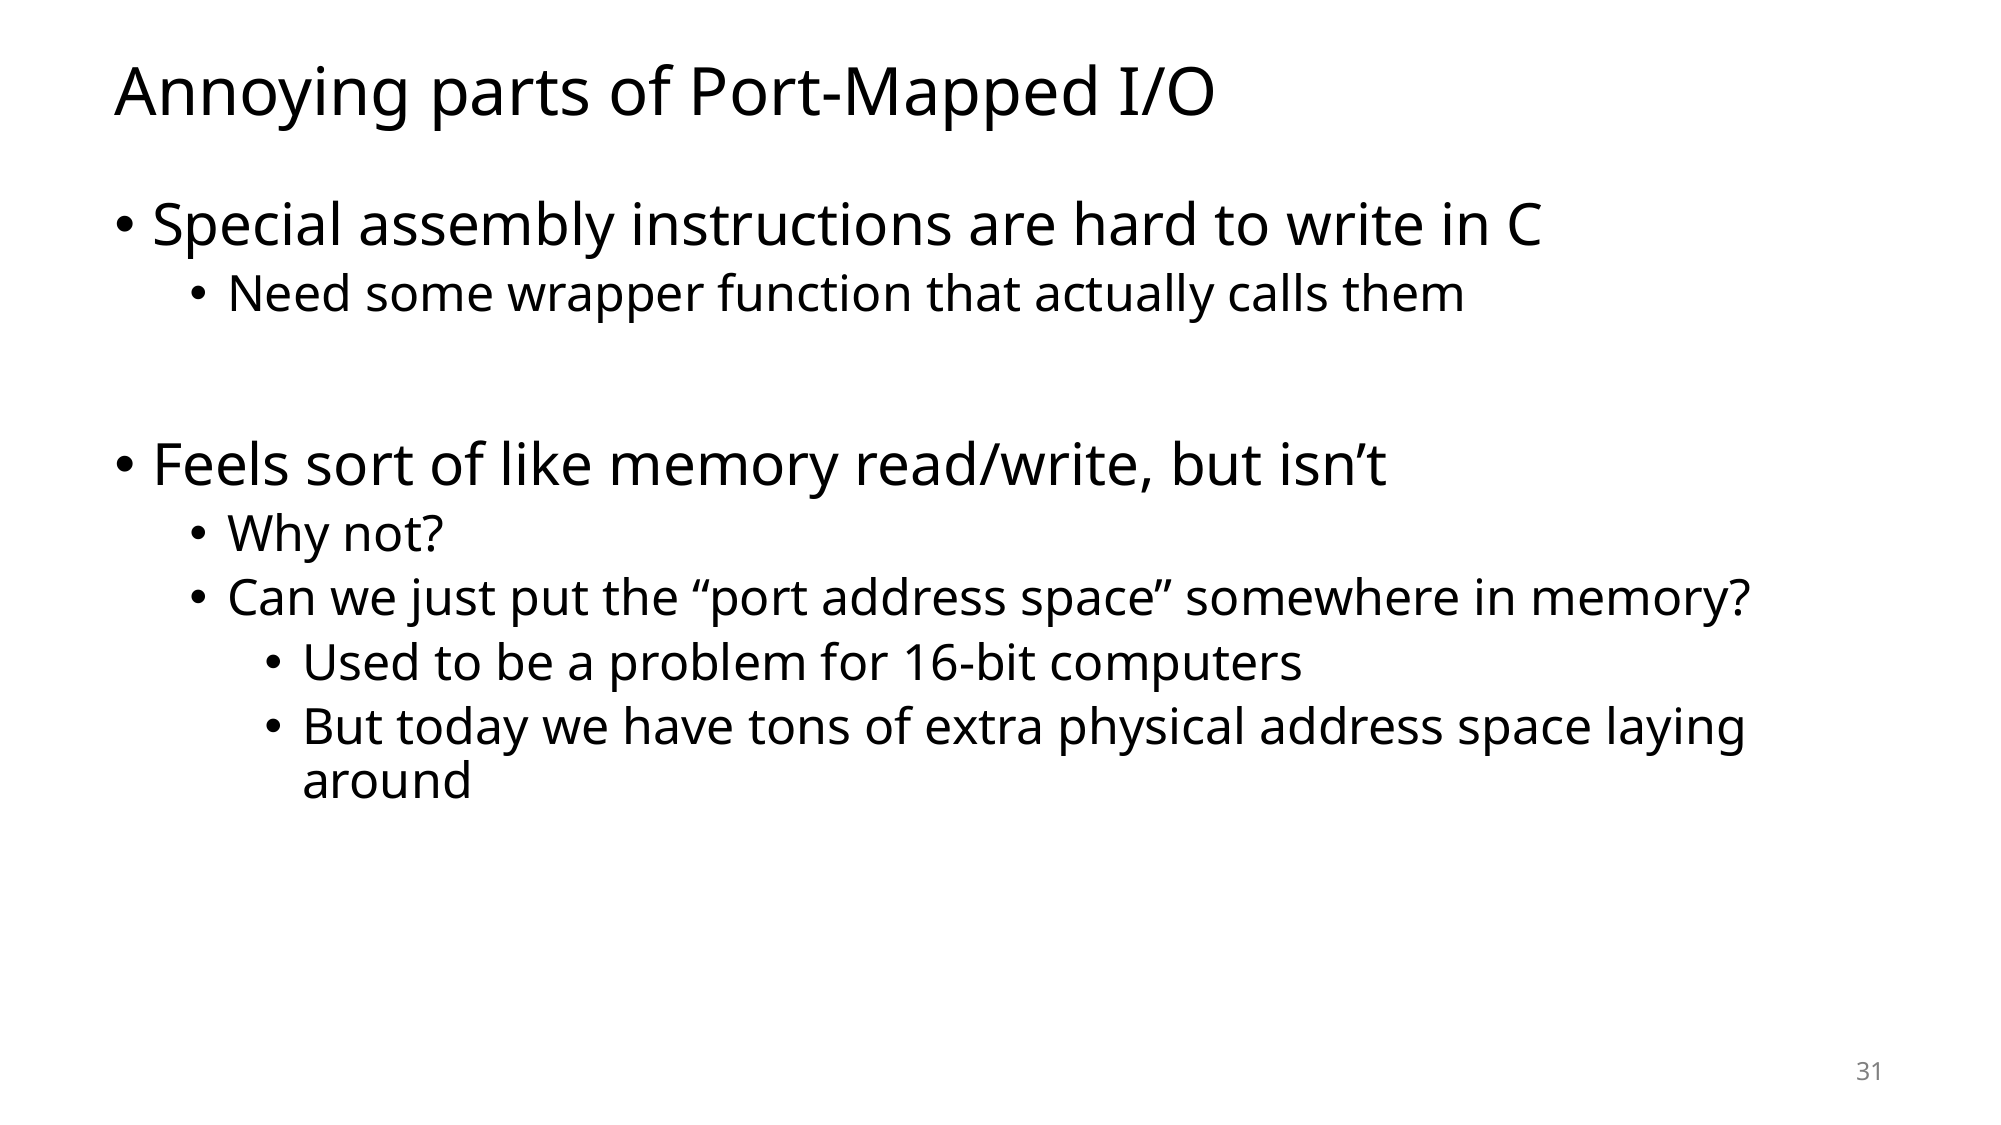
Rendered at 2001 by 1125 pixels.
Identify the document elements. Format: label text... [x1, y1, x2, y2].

slide_number 31 [1749, 1042, 1900, 1103]
title Annoying parts of Port-Mapped I/O [99, 37, 1900, 150]
list Special assembly instructions are hard to write in C Need some wrapper function that actually calls them Feels sort of like memory read/write, but isn’t Why not? Can we just put the “port address space” somewhere in memory? Used to be a problem for 16-bit computers But today we have tons of extra physical address space laying around [99, 187, 1900, 1013]
